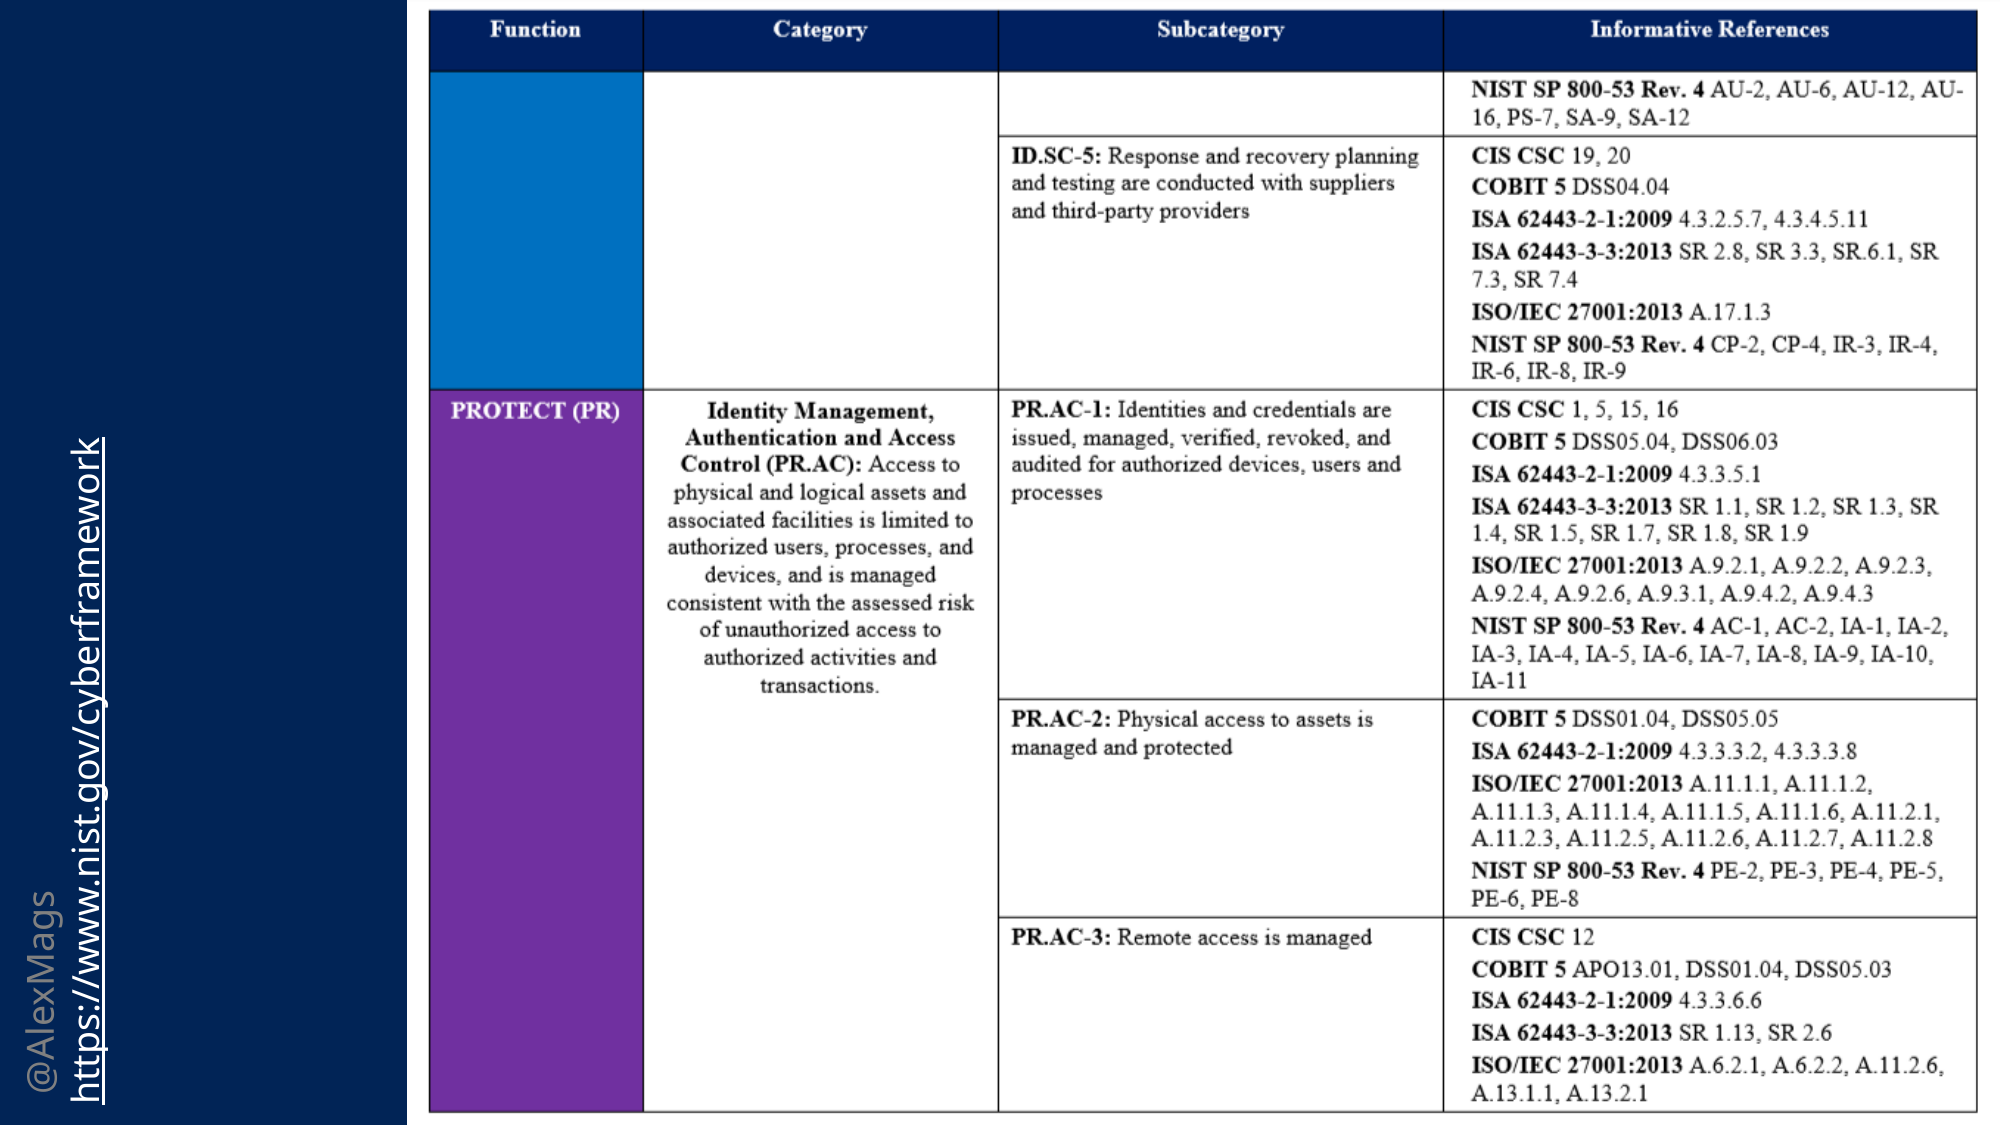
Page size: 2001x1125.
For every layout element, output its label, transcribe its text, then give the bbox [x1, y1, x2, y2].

picture [407, 0, 2000, 1125]
text_box https://www.nist.gov/cyberframework [54, 119, 120, 1120]
